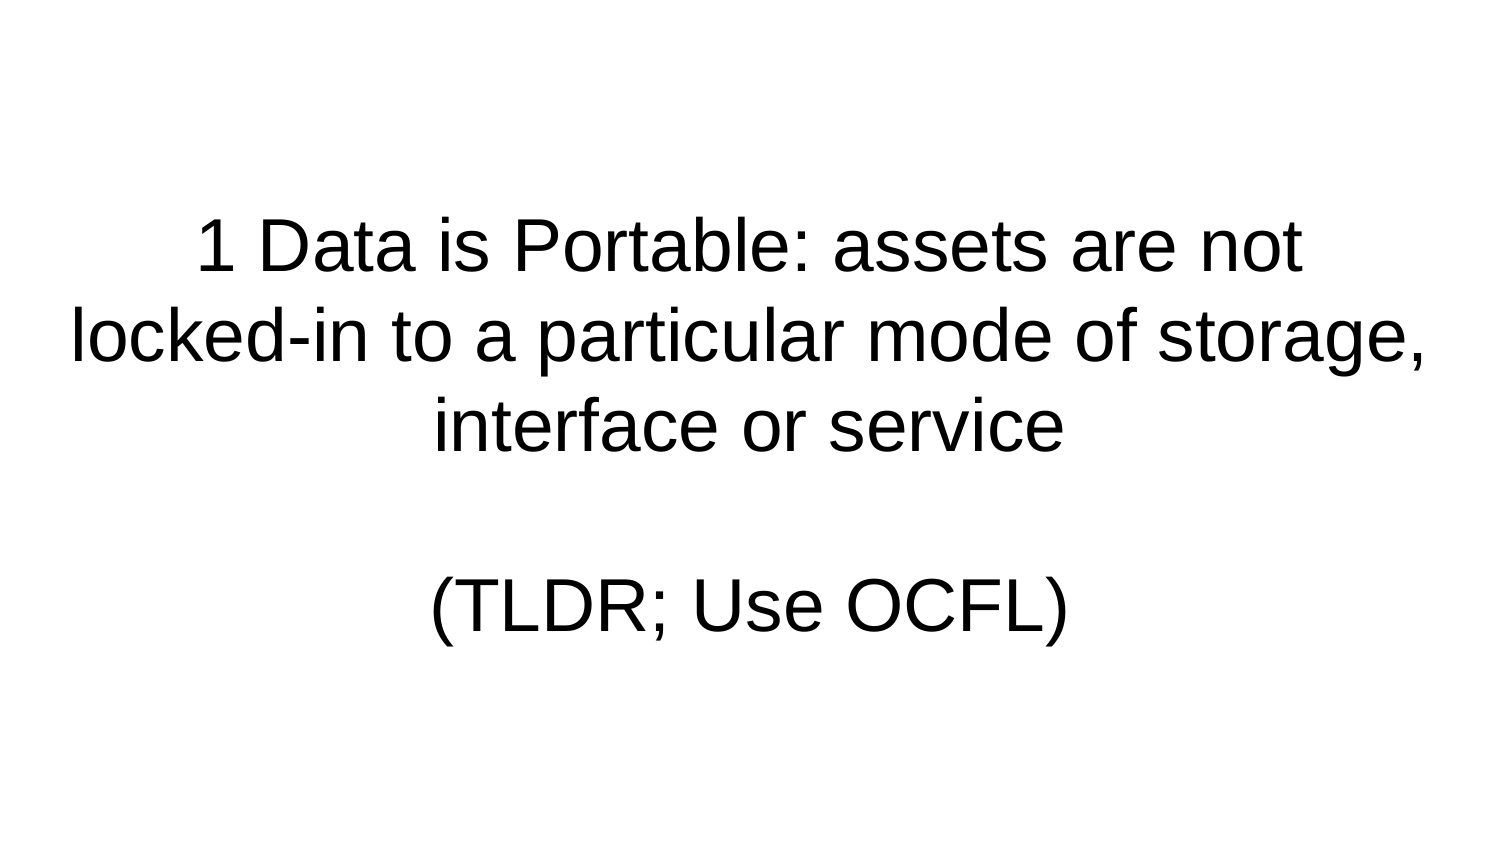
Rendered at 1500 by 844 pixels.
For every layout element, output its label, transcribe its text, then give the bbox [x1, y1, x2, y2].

list [51, 491, 1449, 750]
title 1 Data is Portable: assets are not locked-in to a particular mode of storage, interface or service (TLDR; Use OCFL) [51, 352, 1449, 491]
list [51, 25, 1449, 352]
